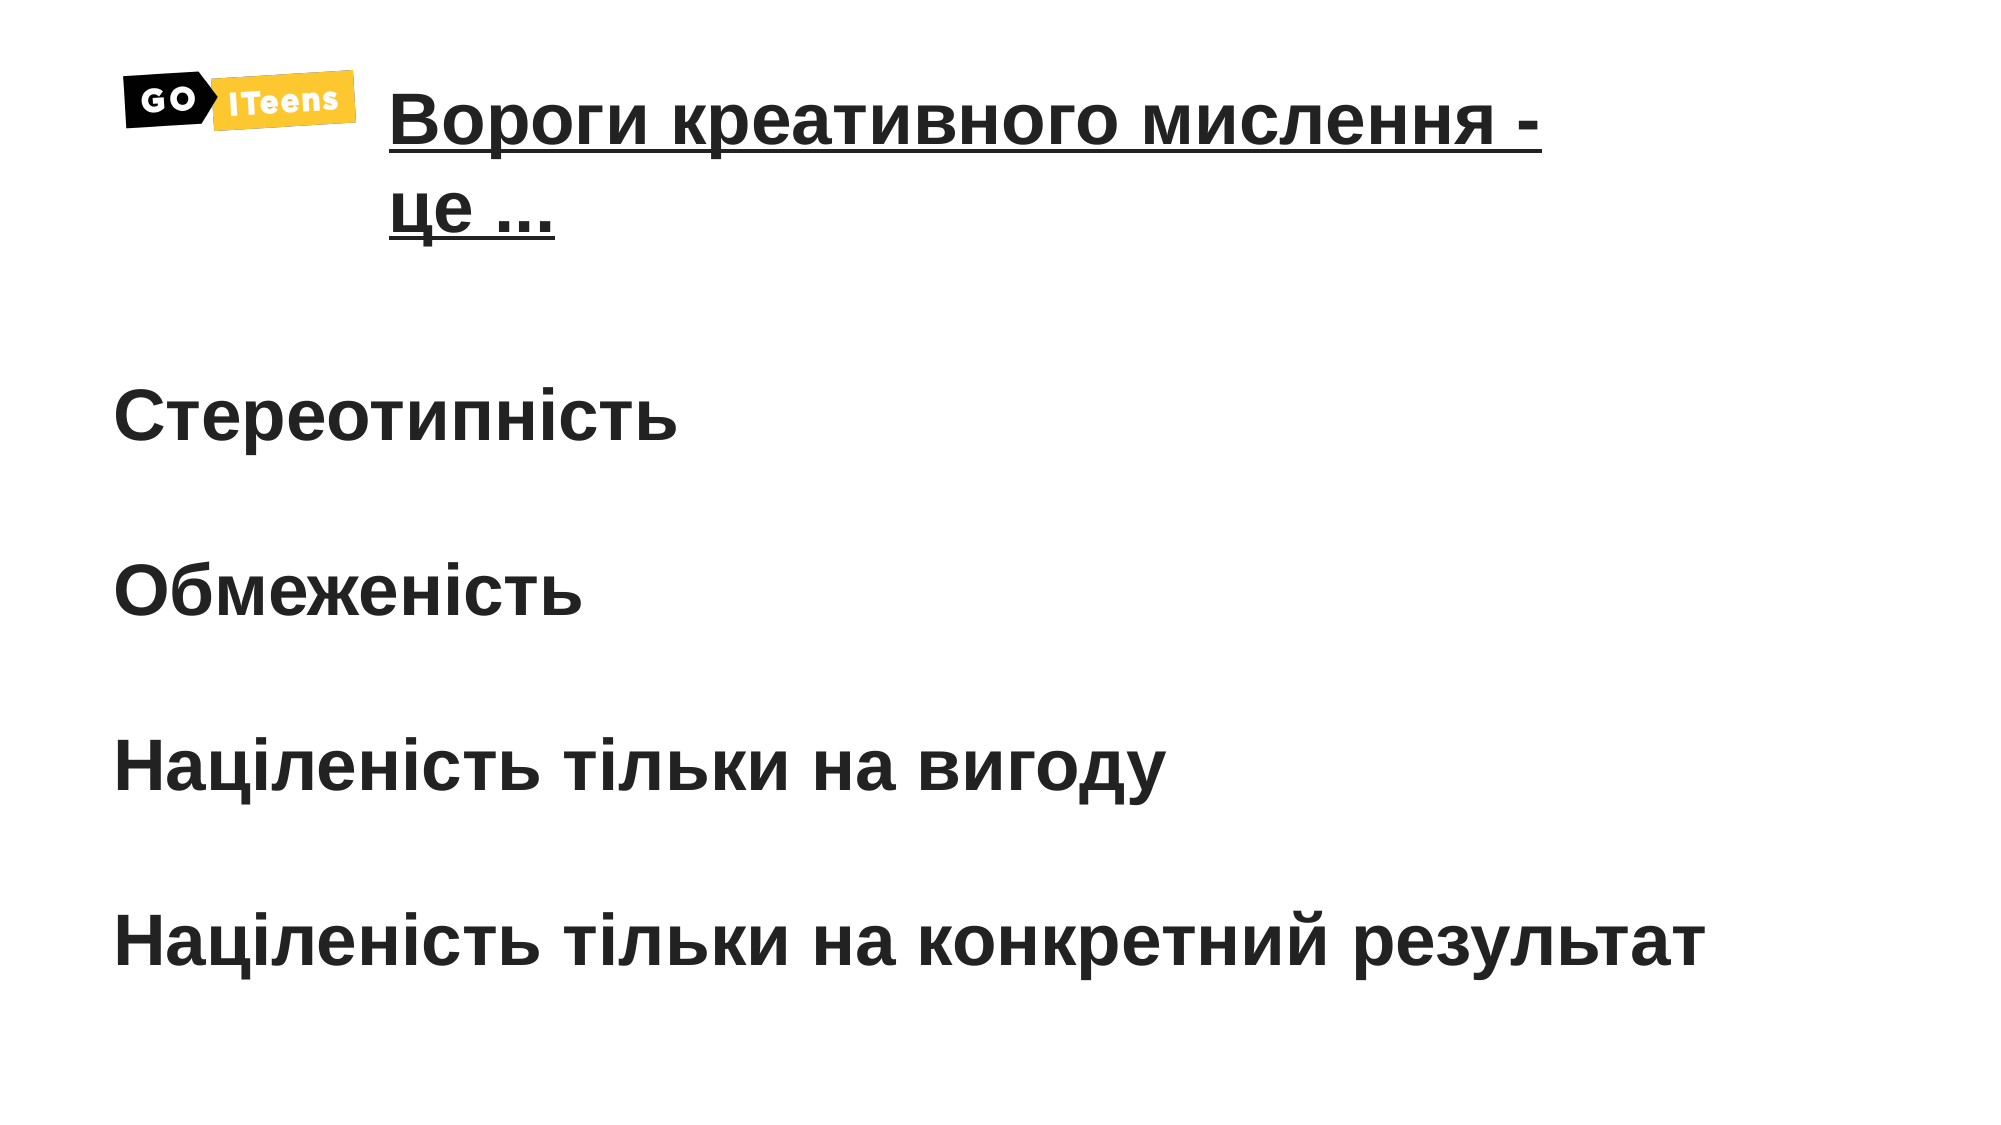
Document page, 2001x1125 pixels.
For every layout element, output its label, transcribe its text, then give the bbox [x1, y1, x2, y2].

text_box Вороги креативного мислення - це ... [374, 56, 1737, 117]
text_box Стереотипність Обмеженість Націленість тільки на вигоду Націленість тільки на конкретний результат [98, 352, 1781, 996]
picture [122, 70, 356, 131]
